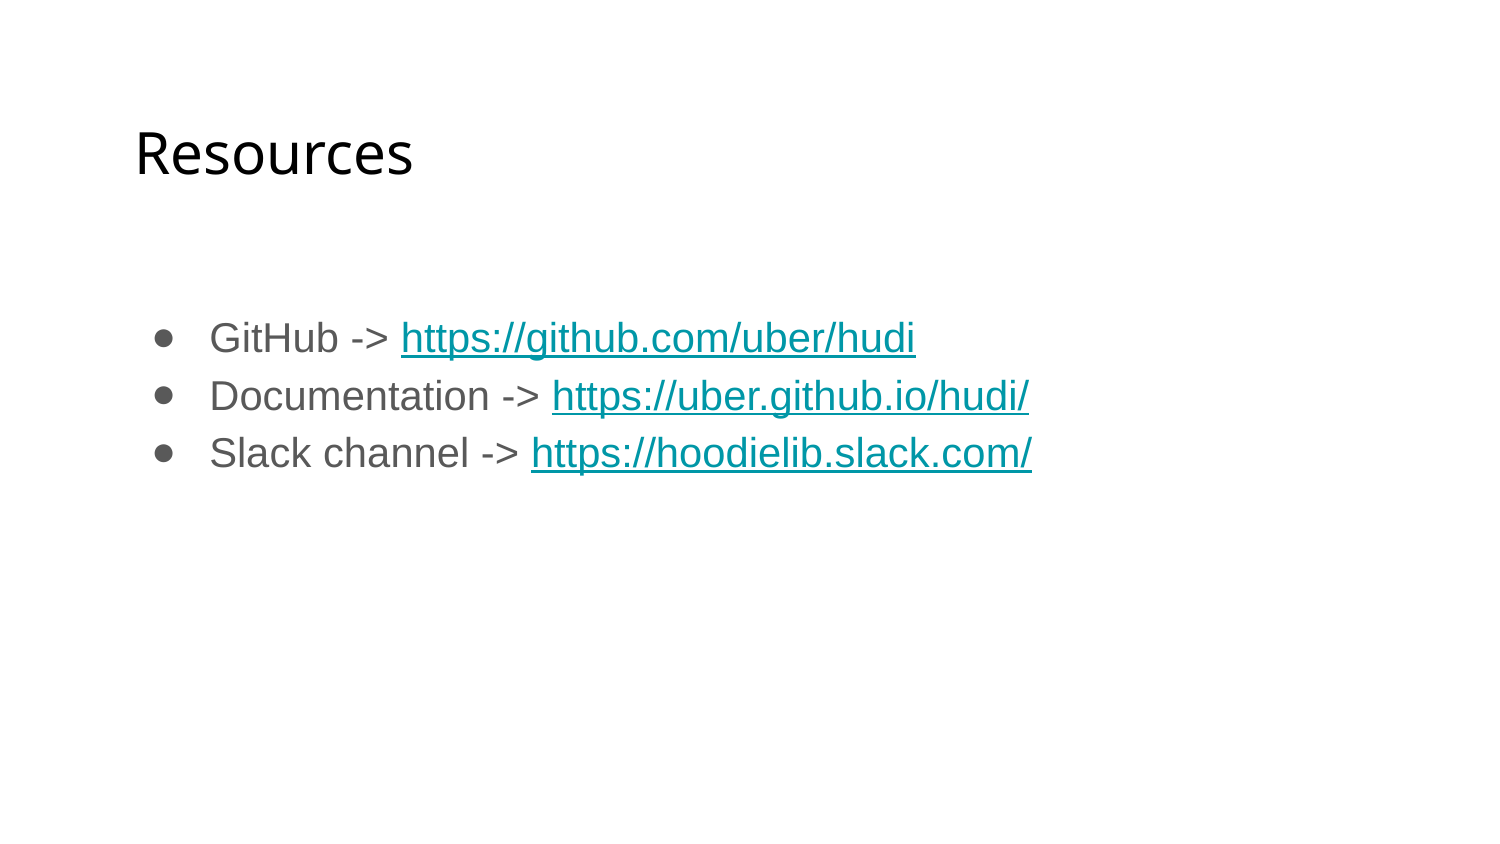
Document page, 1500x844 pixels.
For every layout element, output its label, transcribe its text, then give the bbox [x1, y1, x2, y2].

title Resources [119, 101, 1381, 189]
subtitle GitHub -> https://github.com/uber/hudi Documentation -> https://uber.github.io/hudi/ Slack channel -> https://hoodielib.slack.com/ [119, 288, 1381, 660]
